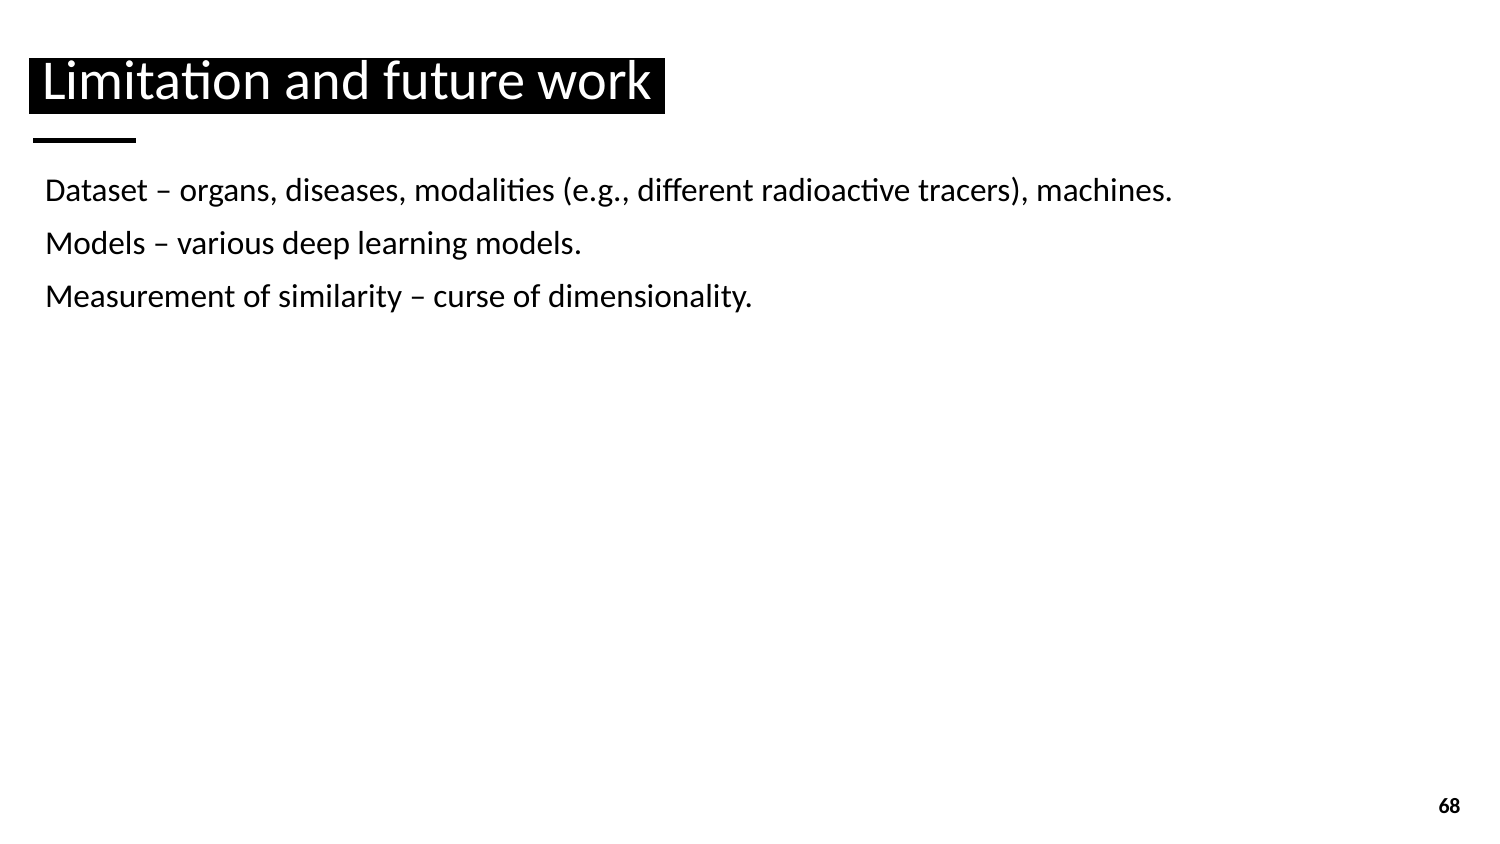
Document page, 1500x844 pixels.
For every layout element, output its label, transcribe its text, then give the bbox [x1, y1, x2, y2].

title Limitation and future work ff [18, 0, 1500, 164]
list Dataset – organs, diseases, modalities (e.g., different radioactive tracers), machines. Models – various deep learning models. Measurement of similarity – curse of dimensionality. [18, 167, 1454, 764]
slide_number 68 [1134, 782, 1472, 827]
